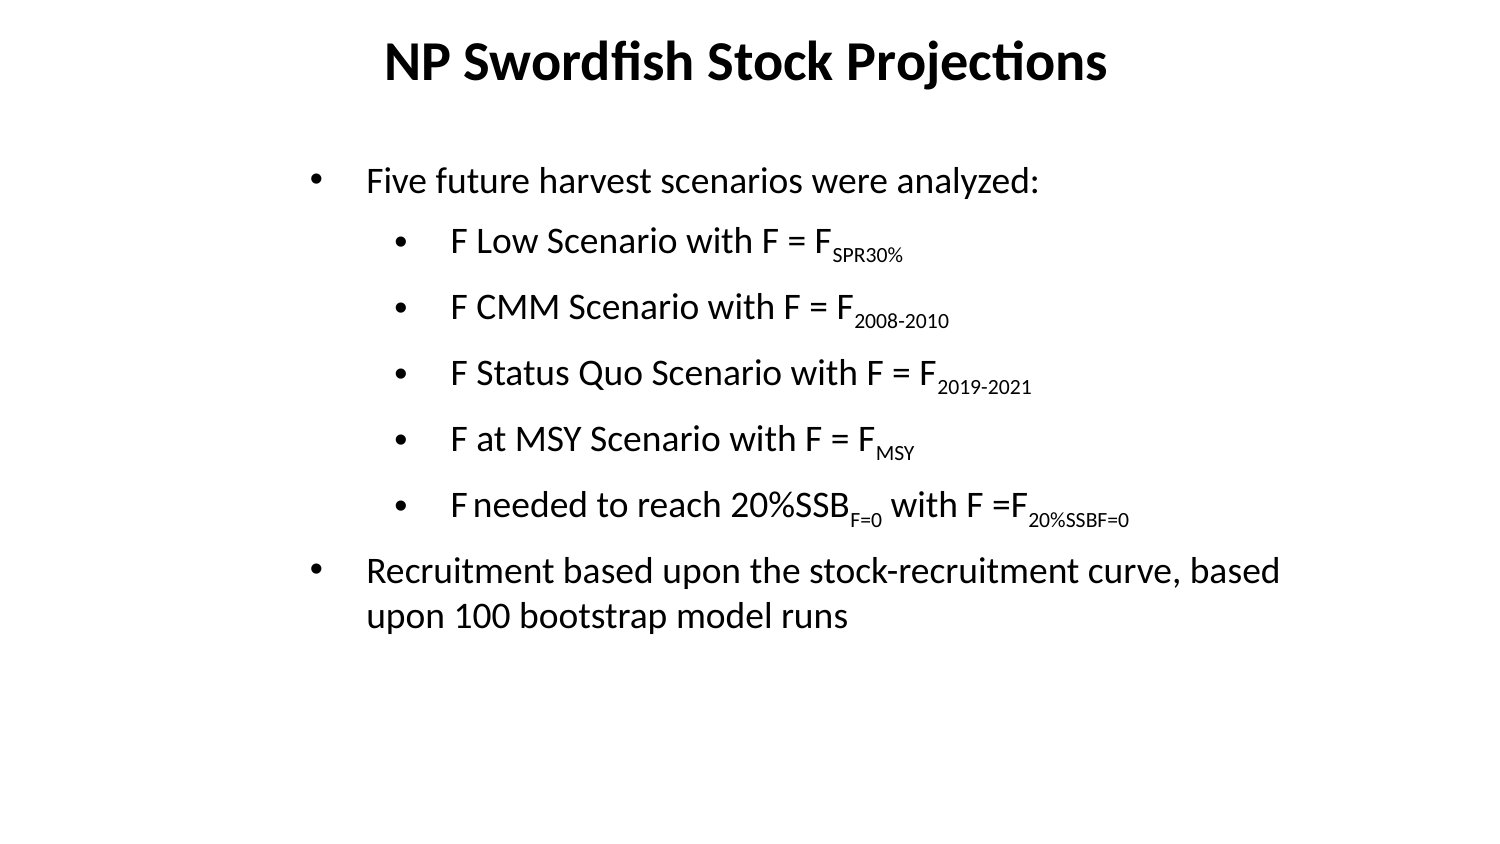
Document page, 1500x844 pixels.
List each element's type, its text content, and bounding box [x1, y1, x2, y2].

text_box Five future harvest scenarios were analyzed: F Low Scenario with F = FSPR30% F CMM Scenario with F = F2008-2010 F Status Quo Scenario with F = F2019-2021 F at MSY Scenario with F = FMSY F needed to reach 20%SSBF=0 with F =F20%SSBF=0 Recruitment based upon the stock-recruitment curve, based upon 100 bootstrap model runs [186, 149, 1312, 642]
text_box NP Swordfish Stock Projections [183, 18, 1309, 98]
